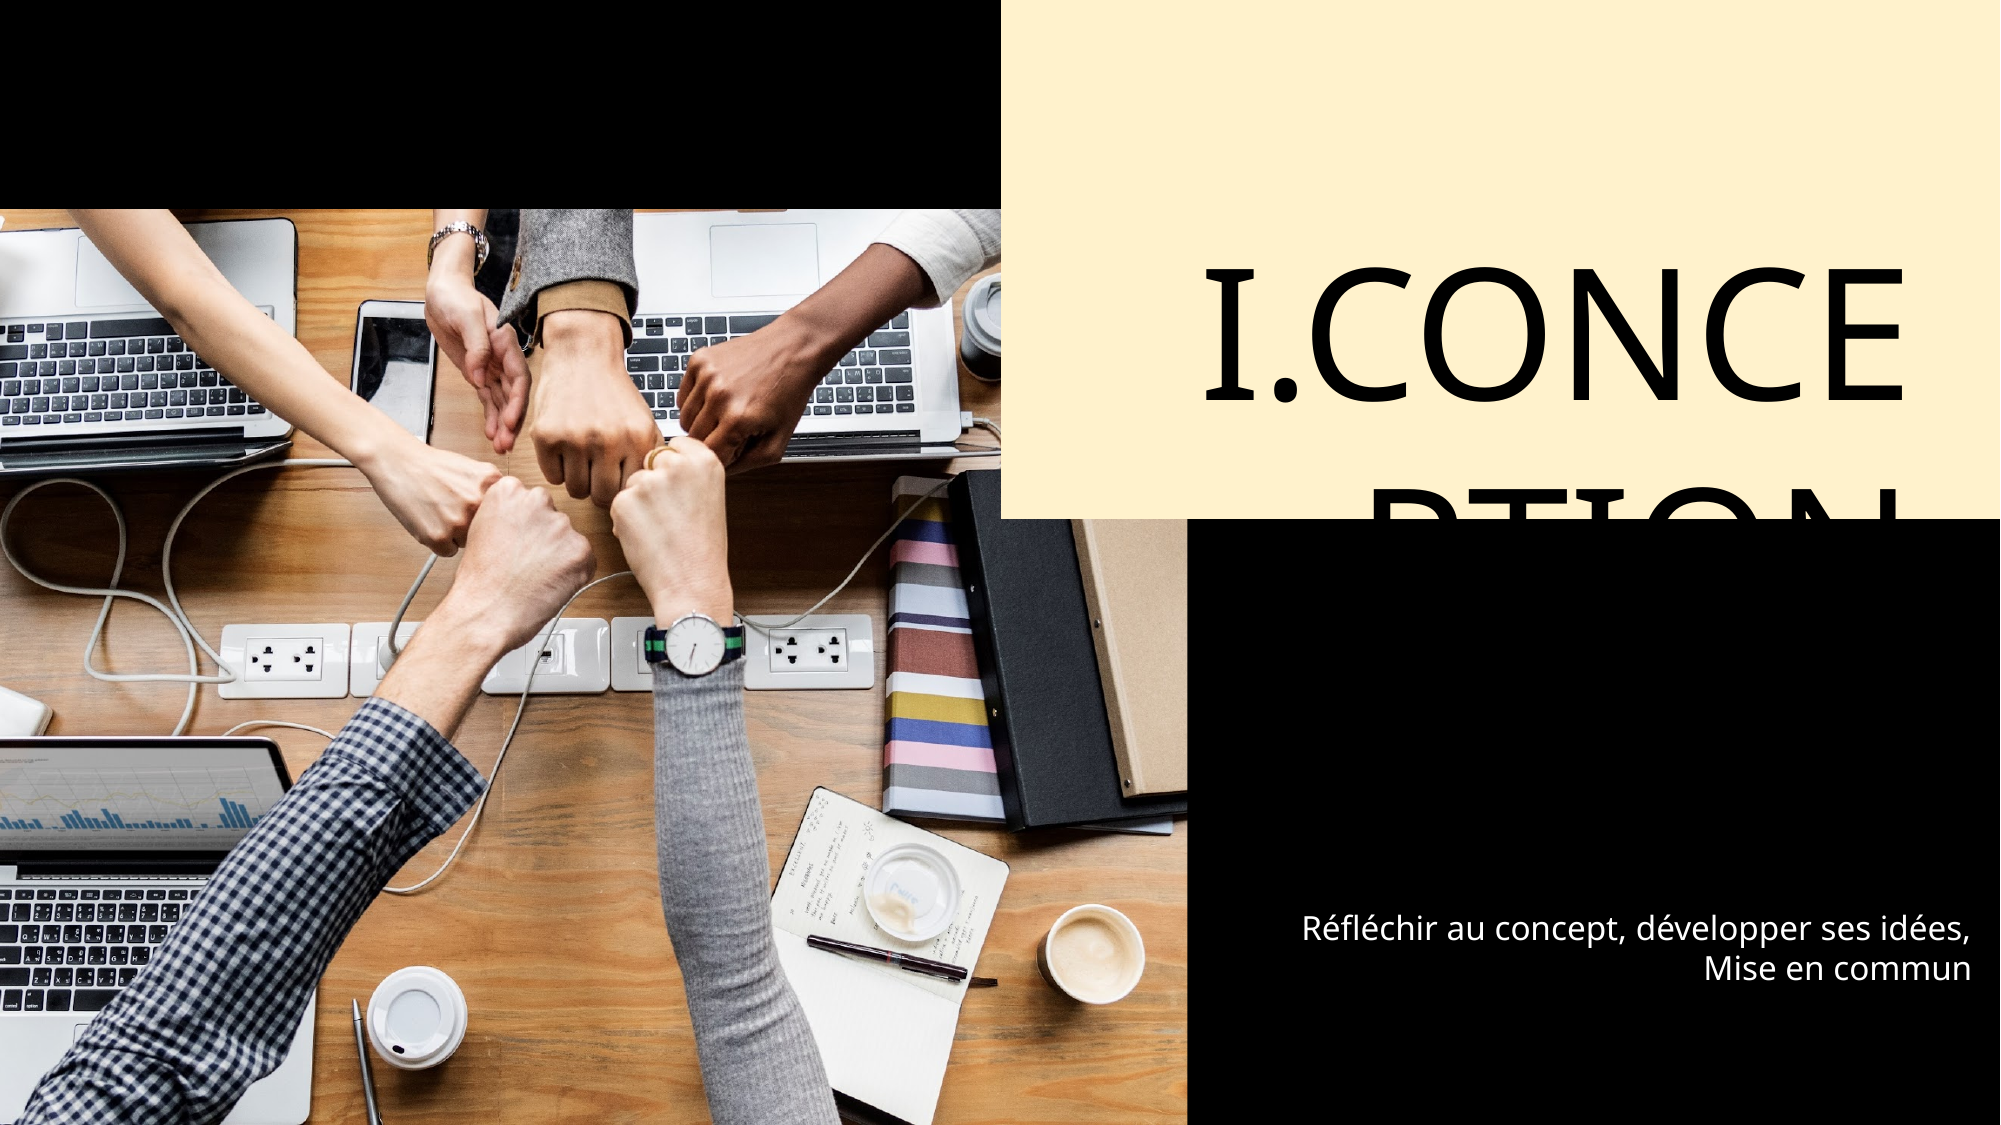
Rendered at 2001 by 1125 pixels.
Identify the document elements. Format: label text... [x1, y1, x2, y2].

picture [0, 209, 1188, 1125]
text_box I.CONCEPTION [1188, 209, 1929, 665]
text_box Réfléchir au concept, développer ses idées, Mise en commun [1224, 899, 1988, 995]
text_box [1001, 0, 2000, 518]
